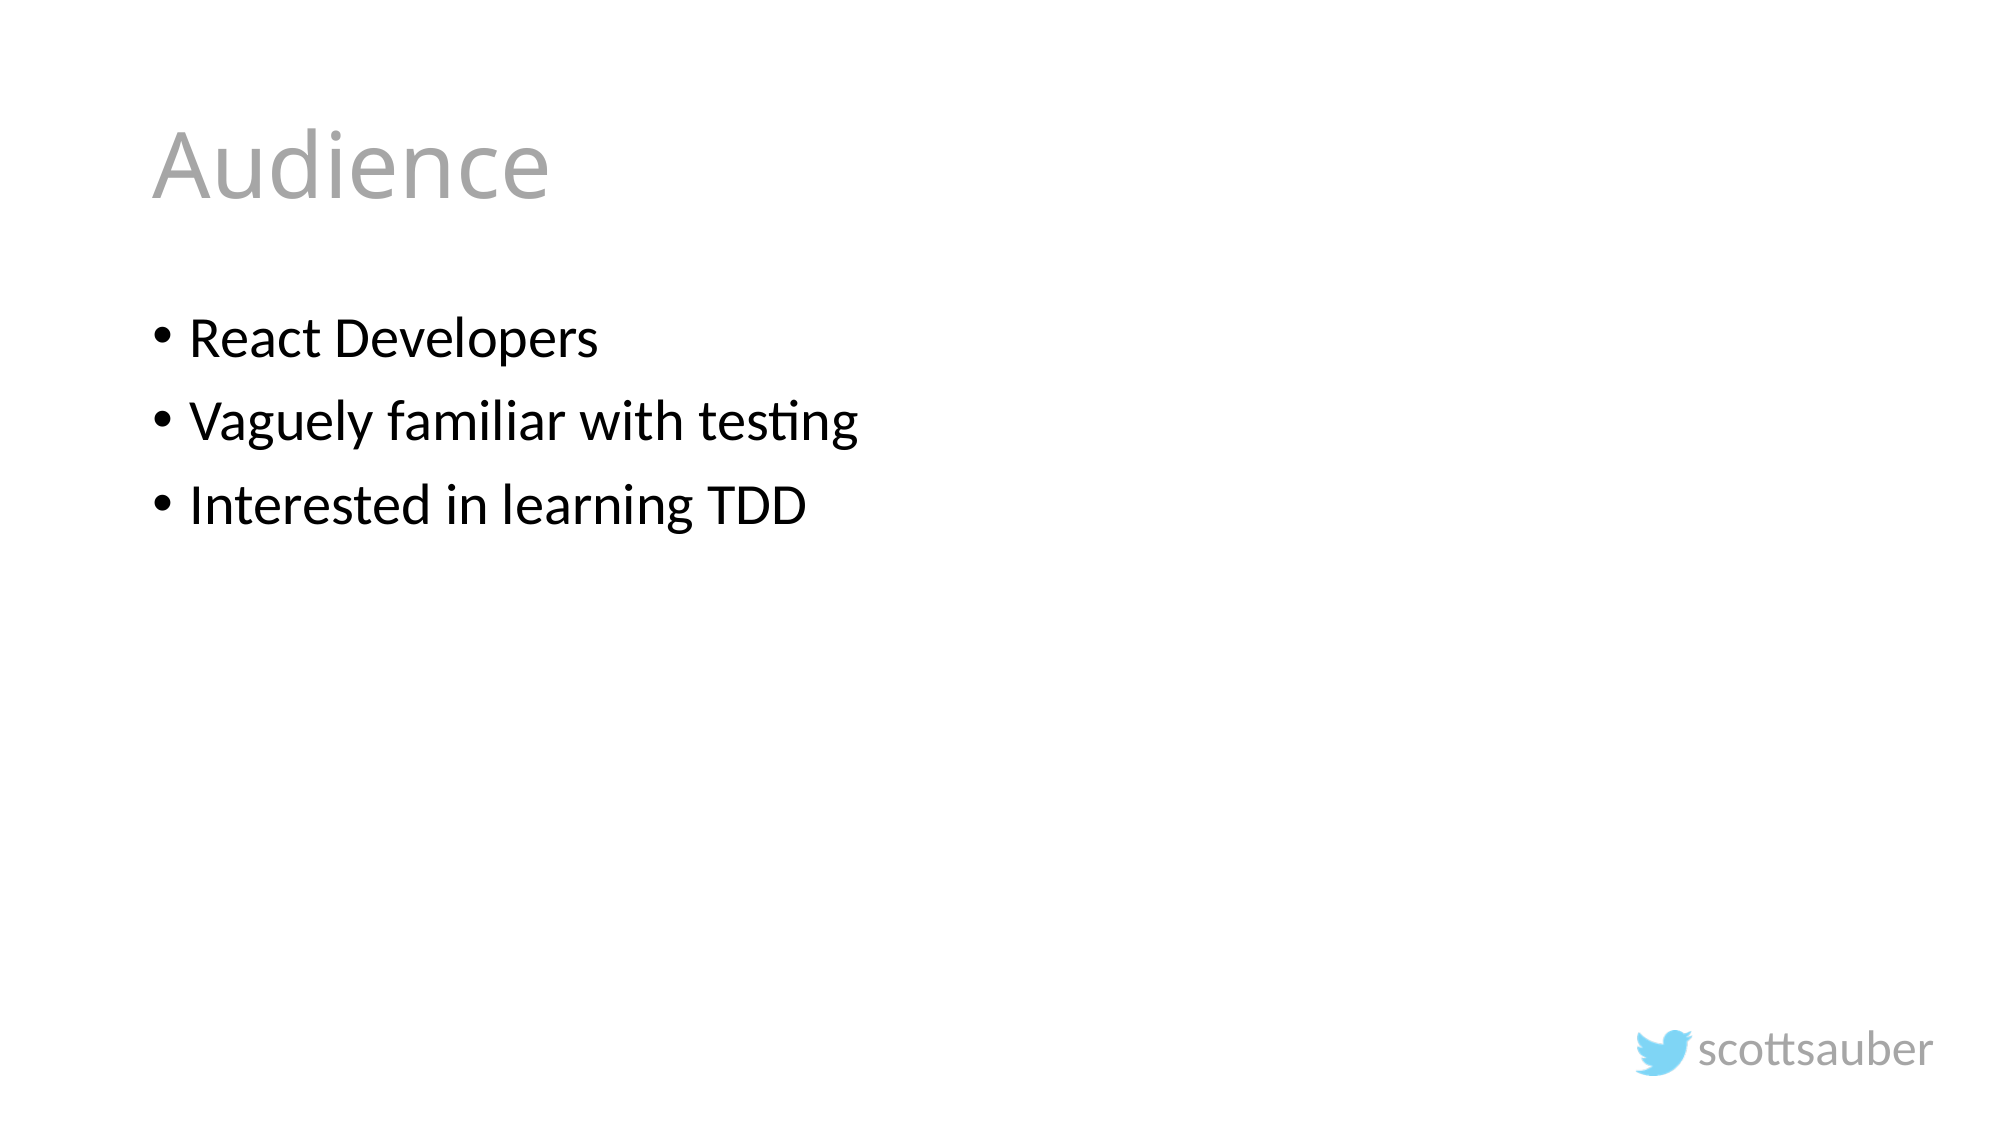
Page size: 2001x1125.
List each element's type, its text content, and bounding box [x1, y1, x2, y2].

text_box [1635, 1014, 1986, 1093]
title Audience [137, 59, 1863, 278]
list React Developers Vaguely familiar with testing Interested in learning TDD [137, 299, 1863, 1084]
